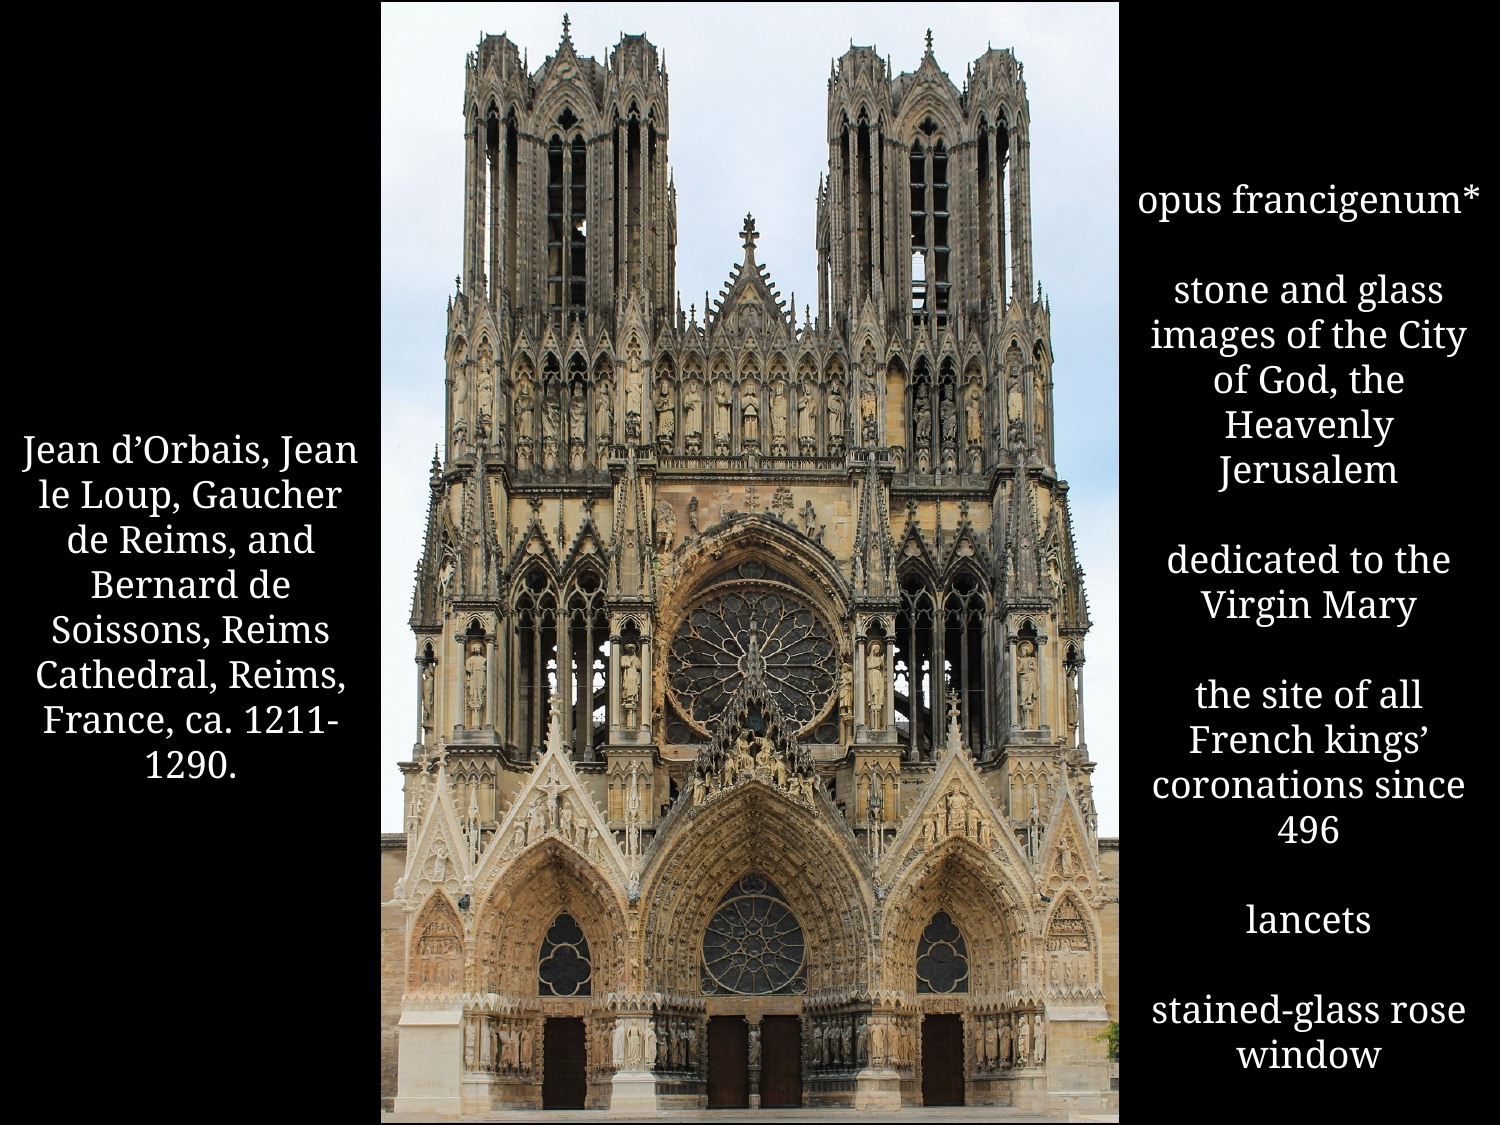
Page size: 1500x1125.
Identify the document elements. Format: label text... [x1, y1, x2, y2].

picture [381, 2, 1119, 1123]
text_box opus francigenum* stone and glass images of the City of God, the Heavenly Jerusalem dedicated to the Virgin Mary the site of all French kings’ coronations since 496 lancets stained-glass rose window [1119, 168, 1500, 1084]
text_box Jean d’Orbais, Jean le Loup, Gaucher de Reims, and Bernard de Soissons, Reims Cathedral, Reims, France, ca. 1211-1290. [0, 418, 381, 794]
